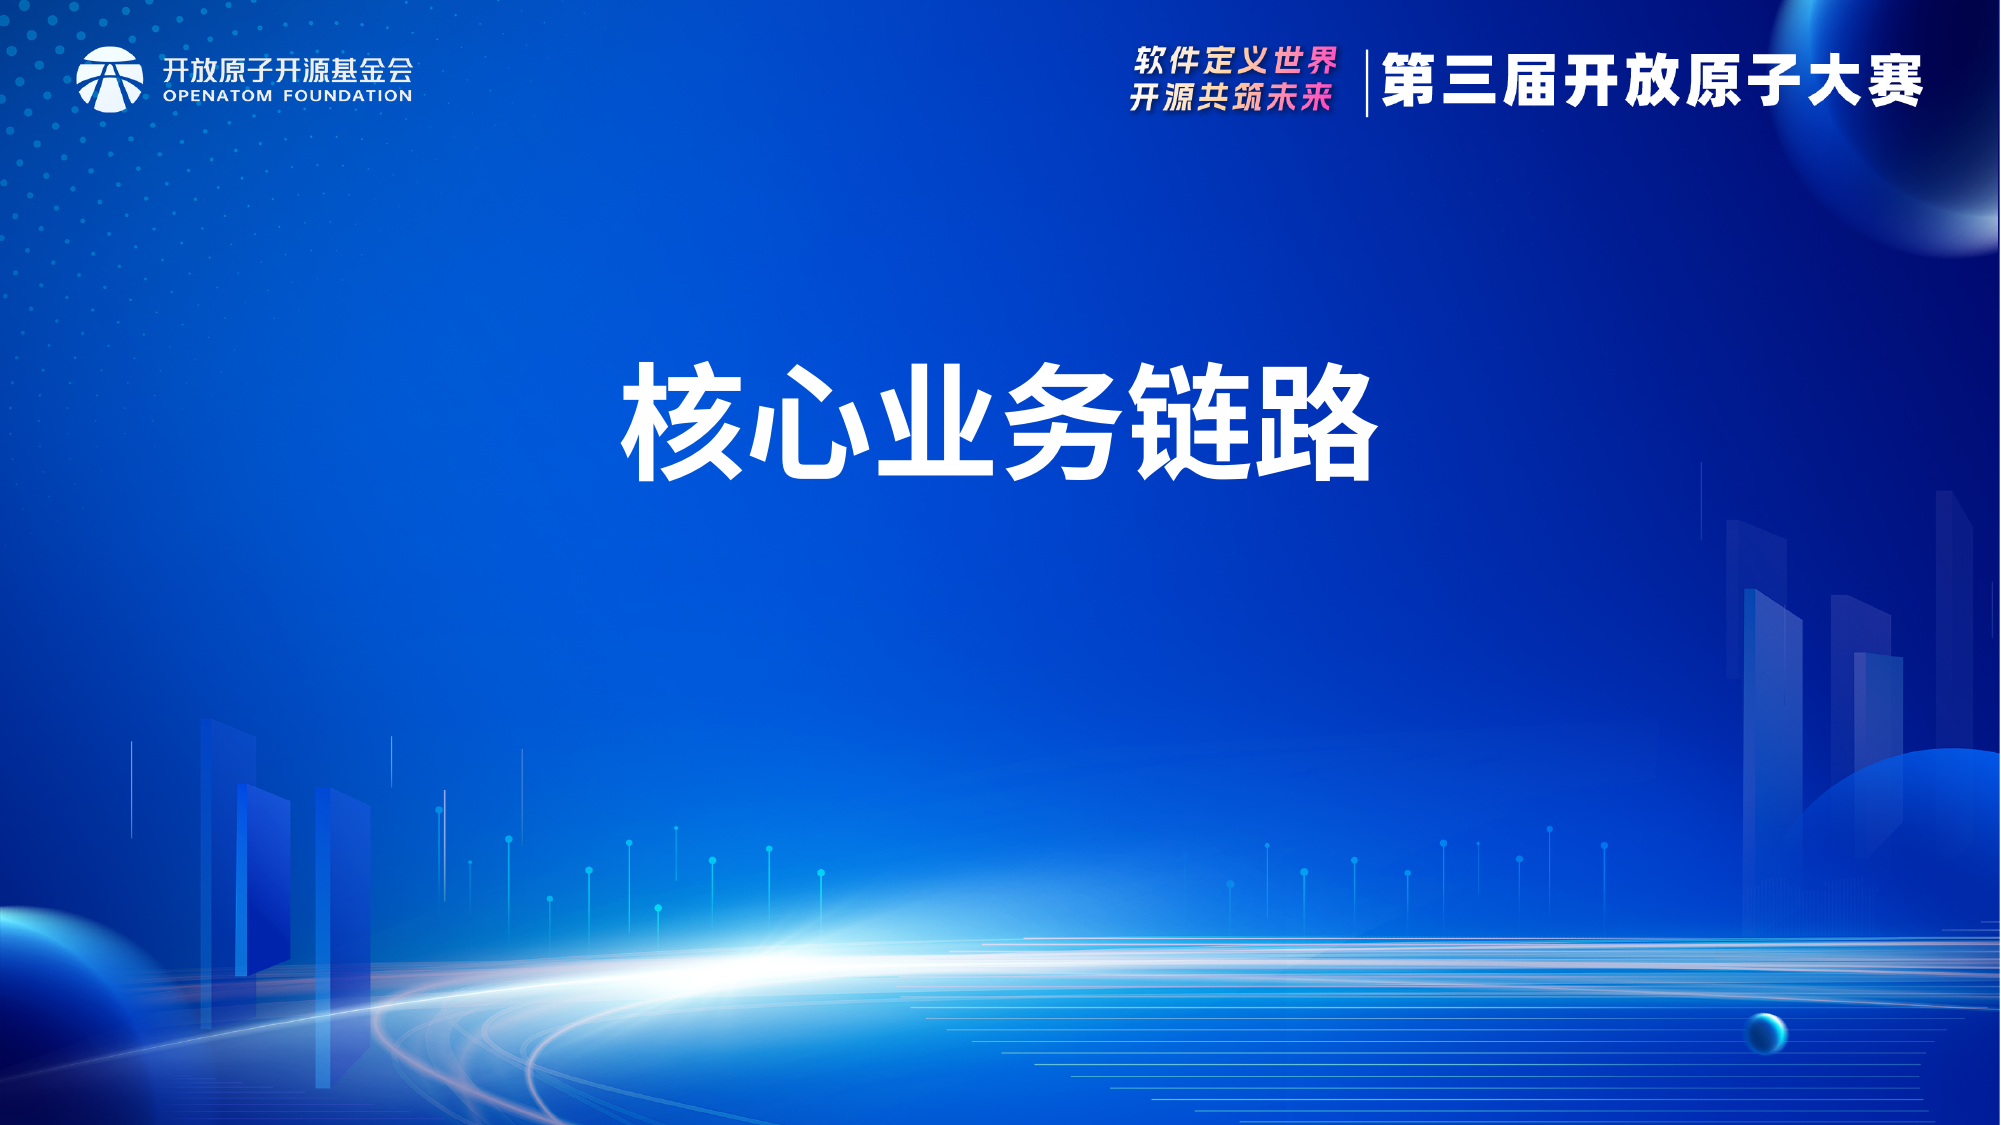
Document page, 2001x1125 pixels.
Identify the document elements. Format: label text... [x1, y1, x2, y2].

picture [0, 0, 2000, 1125]
text_box 核心业务链路 [531, 335, 1468, 503]
